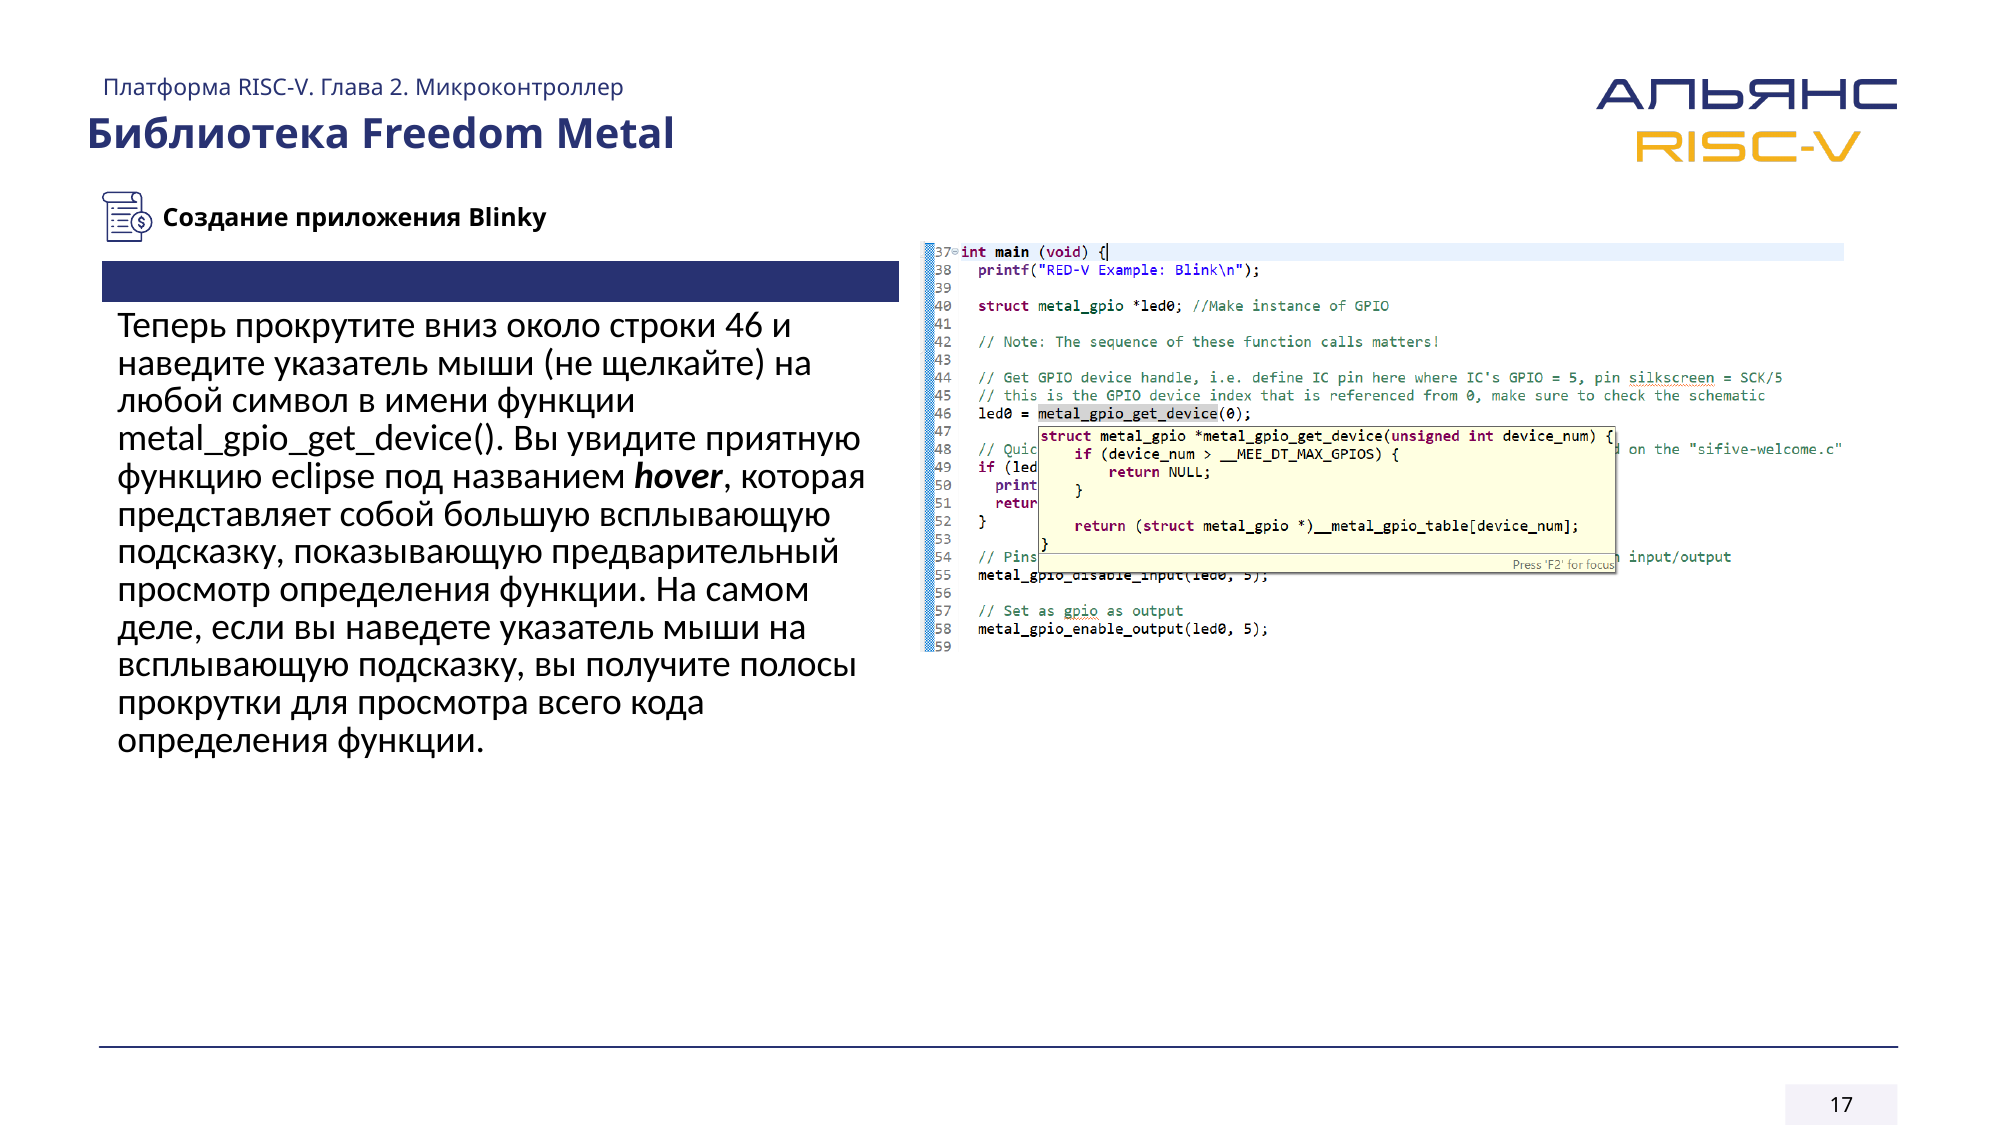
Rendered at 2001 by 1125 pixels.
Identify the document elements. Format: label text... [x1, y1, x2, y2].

text_box Платформа RISC-V. Глава 2. Микроконтроллер [88, 65, 1624, 108]
text_box 17 [1785, 1084, 1898, 1125]
text_box Библиотека Freedom Metal [71, 99, 701, 165]
text_box Создание приложения Blinky [162, 201, 1005, 232]
table_header [102, 261, 899, 302]
table_cell Теперь прокрутите вниз около строки 46 и наведите указатель мыши (не щелкайте) на любой символ в имени функции metal_gpio_get_device(). Вы увидите приятную функцию eclipse под названием hover, которая представляет собой большую всплывающую подсказку, показывающую предварительный просмотр определения функции. На самом деле, если вы наведете указатель мыши на всплывающую подсказку, вы получите полосы прокрутки для просмотра всего кода определения функции. [102, 302, 900, 841]
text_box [101, 191, 153, 242]
picture [1595, 79, 1898, 162]
picture [920, 241, 1844, 652]
